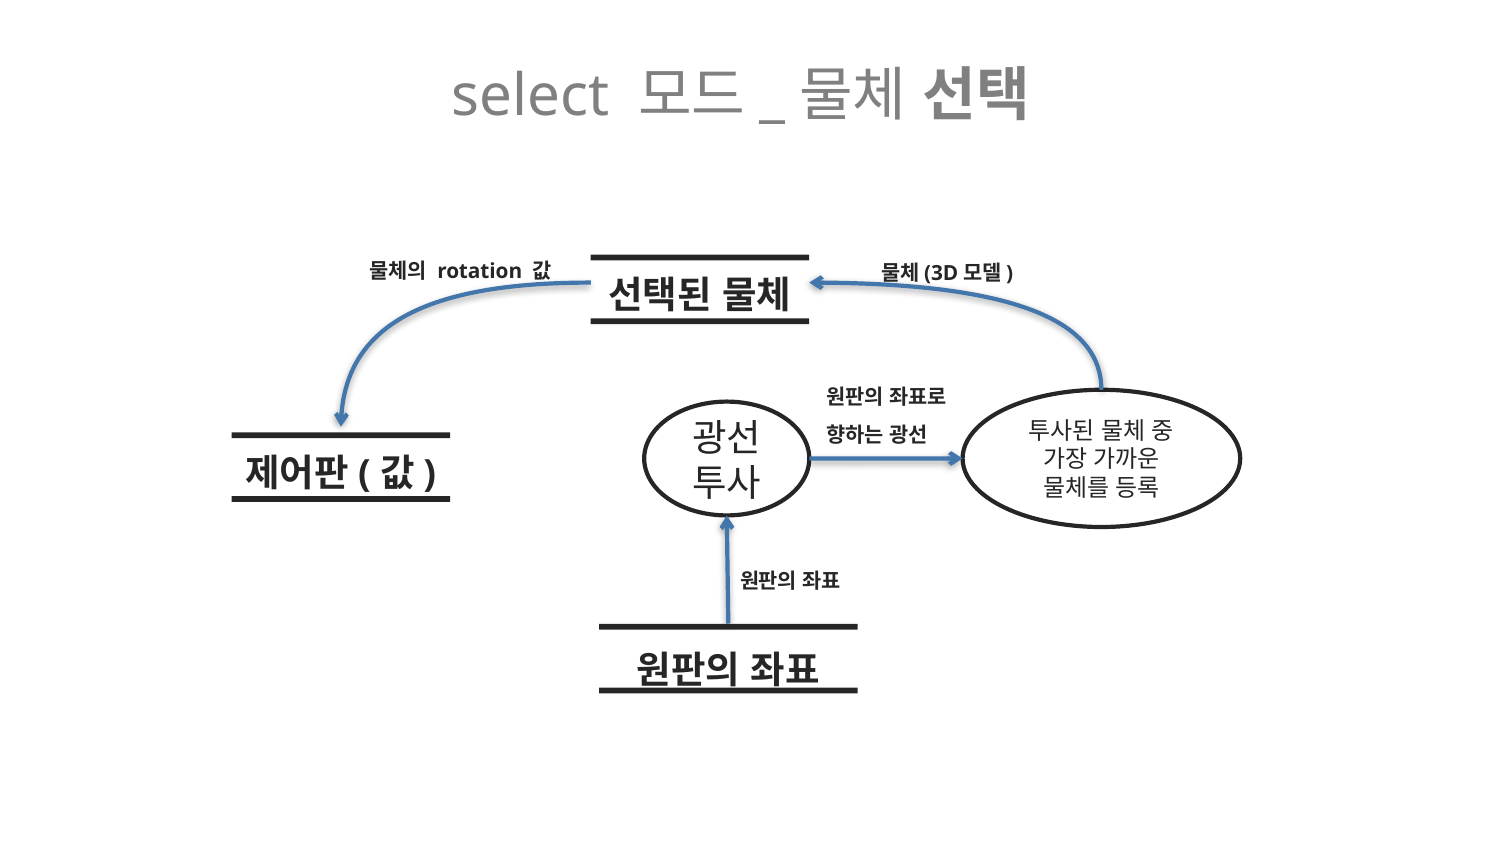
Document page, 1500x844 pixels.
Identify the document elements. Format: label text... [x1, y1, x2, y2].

text_box select 모드_물체 선택 [62, 49, 1436, 131]
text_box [340, 282, 591, 432]
text_box 물체의 rotation 값 [369, 244, 552, 280]
text_box 원판의 좌표 [740, 555, 841, 593]
text_box 물체(3D모델) [881, 246, 896, 281]
text_box 광선 투사 [642, 399, 812, 518]
text_box 투사된 물체 중 가장 가까운 물체를 등록 [975, 387, 1243, 530]
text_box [598, 622, 858, 694]
text_box 원판의 좌표로 향하는 광선 [826, 371, 896, 447]
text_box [590, 253, 810, 325]
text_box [231, 431, 451, 503]
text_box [901, 189, 1010, 483]
